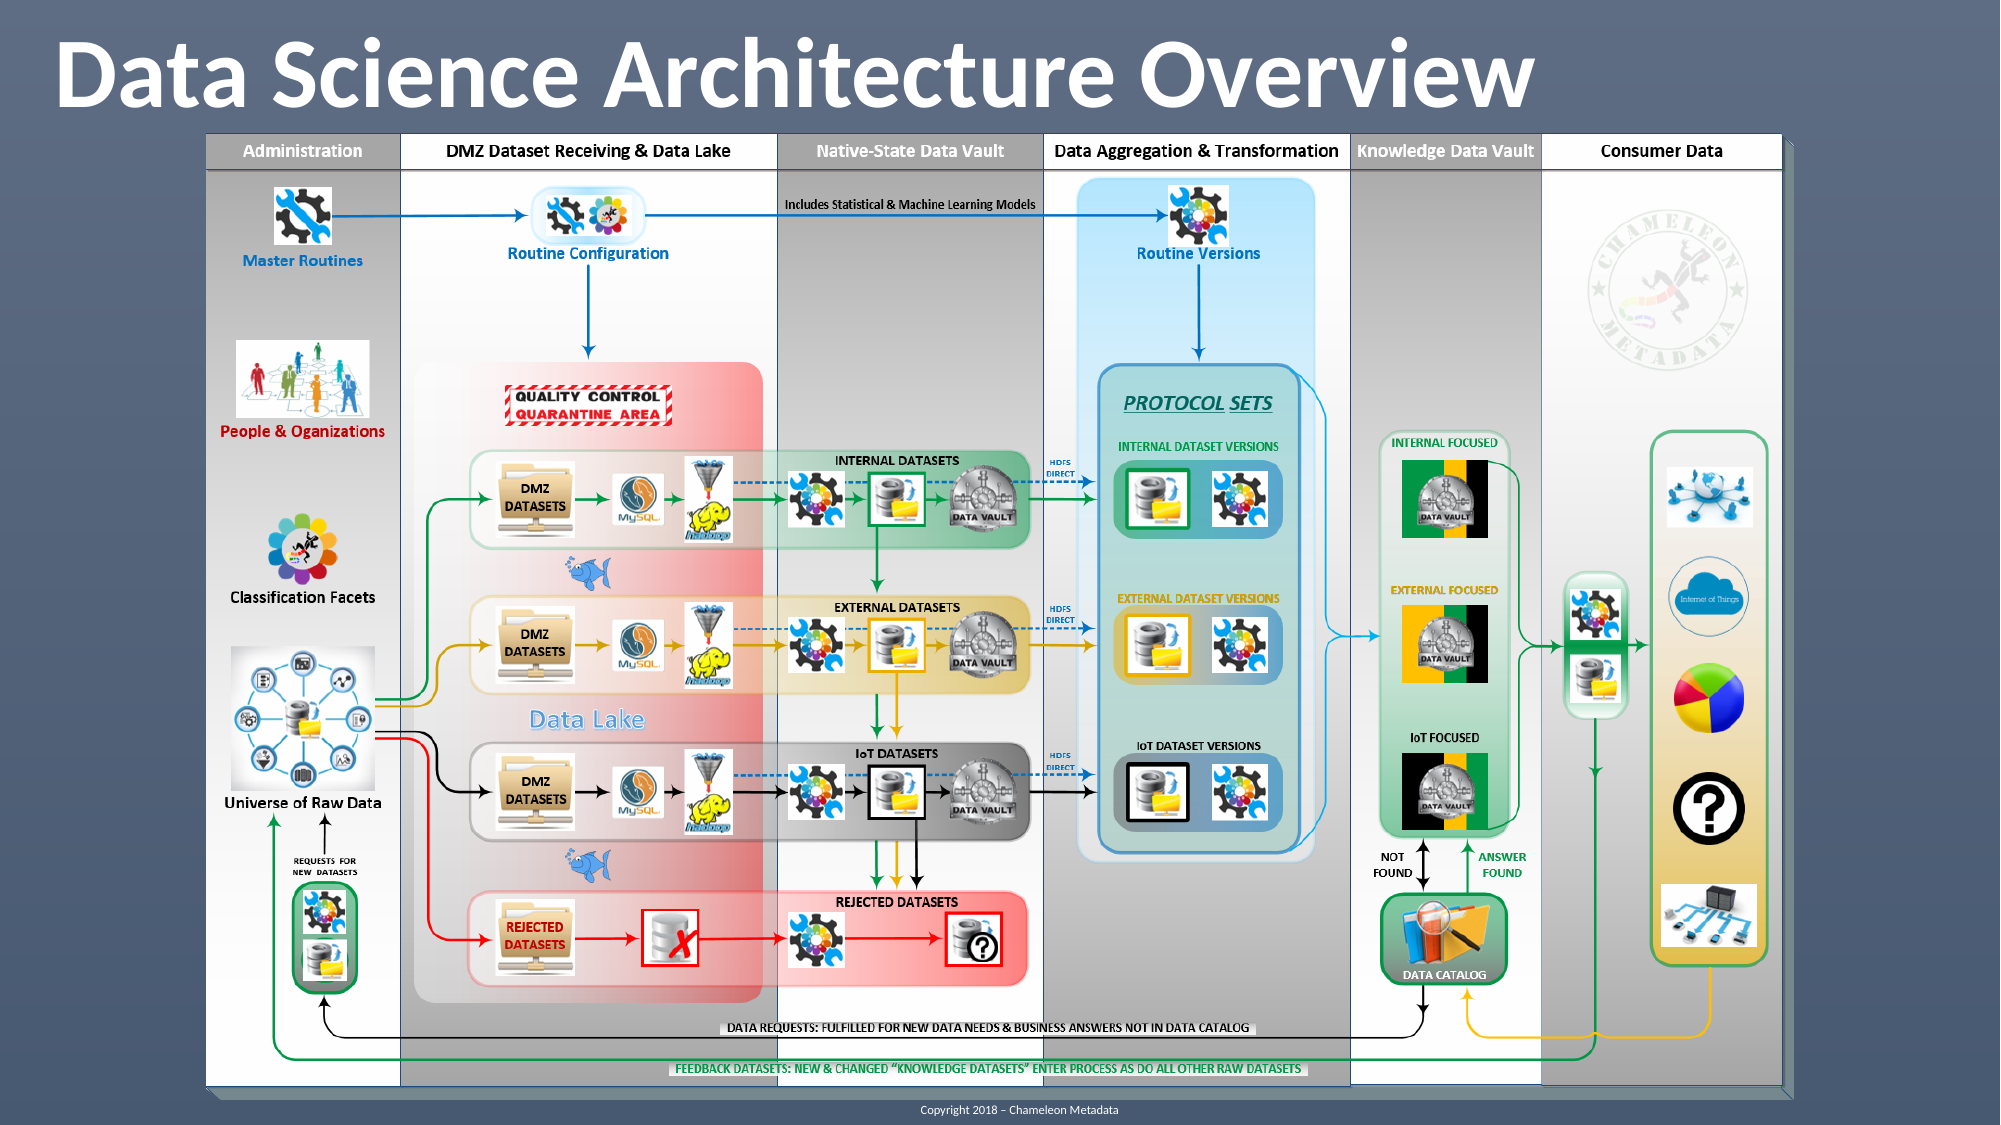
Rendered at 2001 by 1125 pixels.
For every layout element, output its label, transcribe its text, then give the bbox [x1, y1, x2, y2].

picture [206, 133, 1794, 1100]
text_box Data Science Architecture Overview [39, 0, 2000, 151]
text_box Copyright 2018 – Chameleon Metadata [905, 1100, 1134, 1125]
